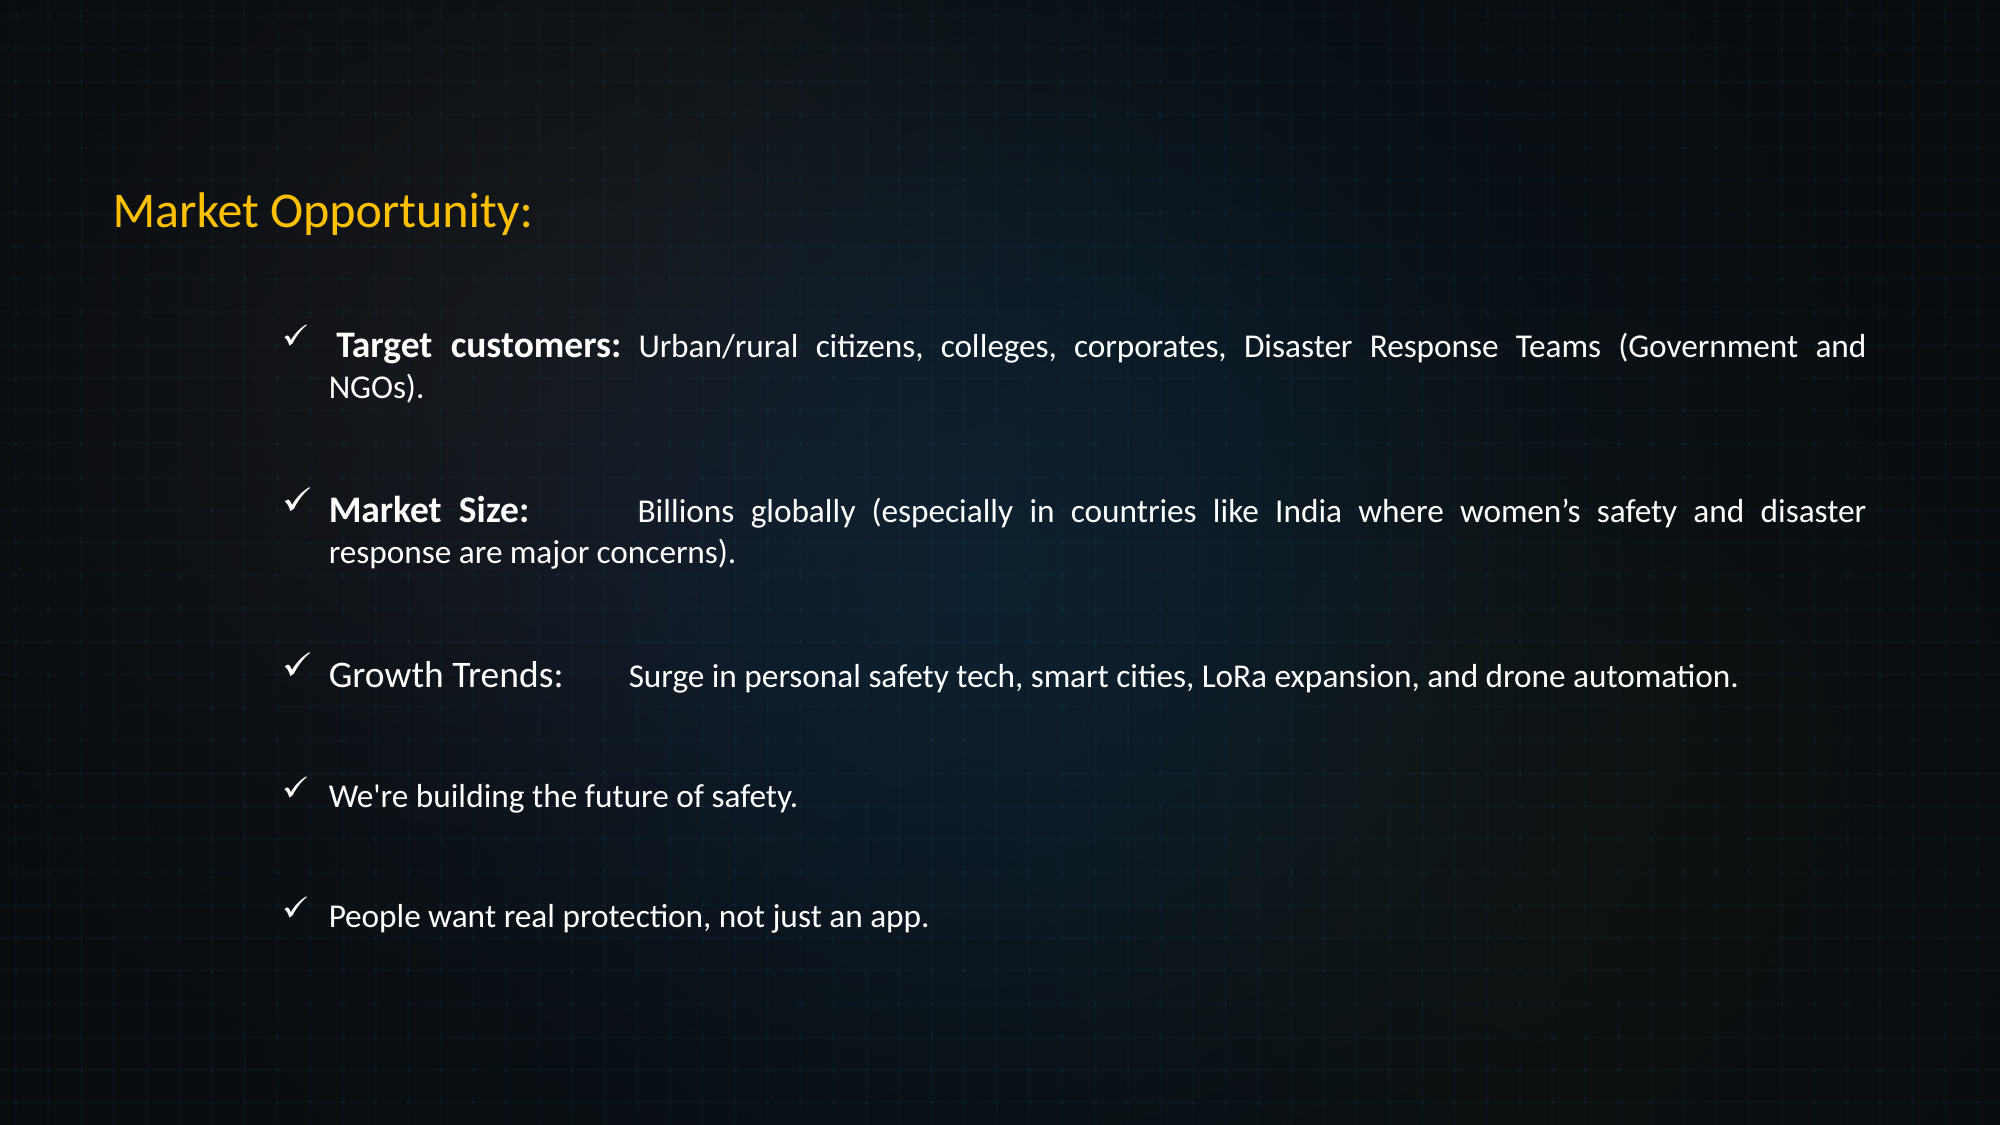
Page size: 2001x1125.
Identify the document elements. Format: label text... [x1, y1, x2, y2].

text_box Target customers: Urban/rural citizens, colleges, corporates, Disaster Response Teams (Government and NGOs). Market Size: Billions globally (especially in countries like India where women’s safety and disaster response are major concerns). Growth Trends: Surge in personal safety tech, smart cities, LoRa expansion, and drone automation. We're building the future of safety. People want real protection, not just an app. [267, 312, 1884, 959]
text_box Market Opportunity: [97, 170, 765, 245]
picture [0, 0, 2000, 1125]
